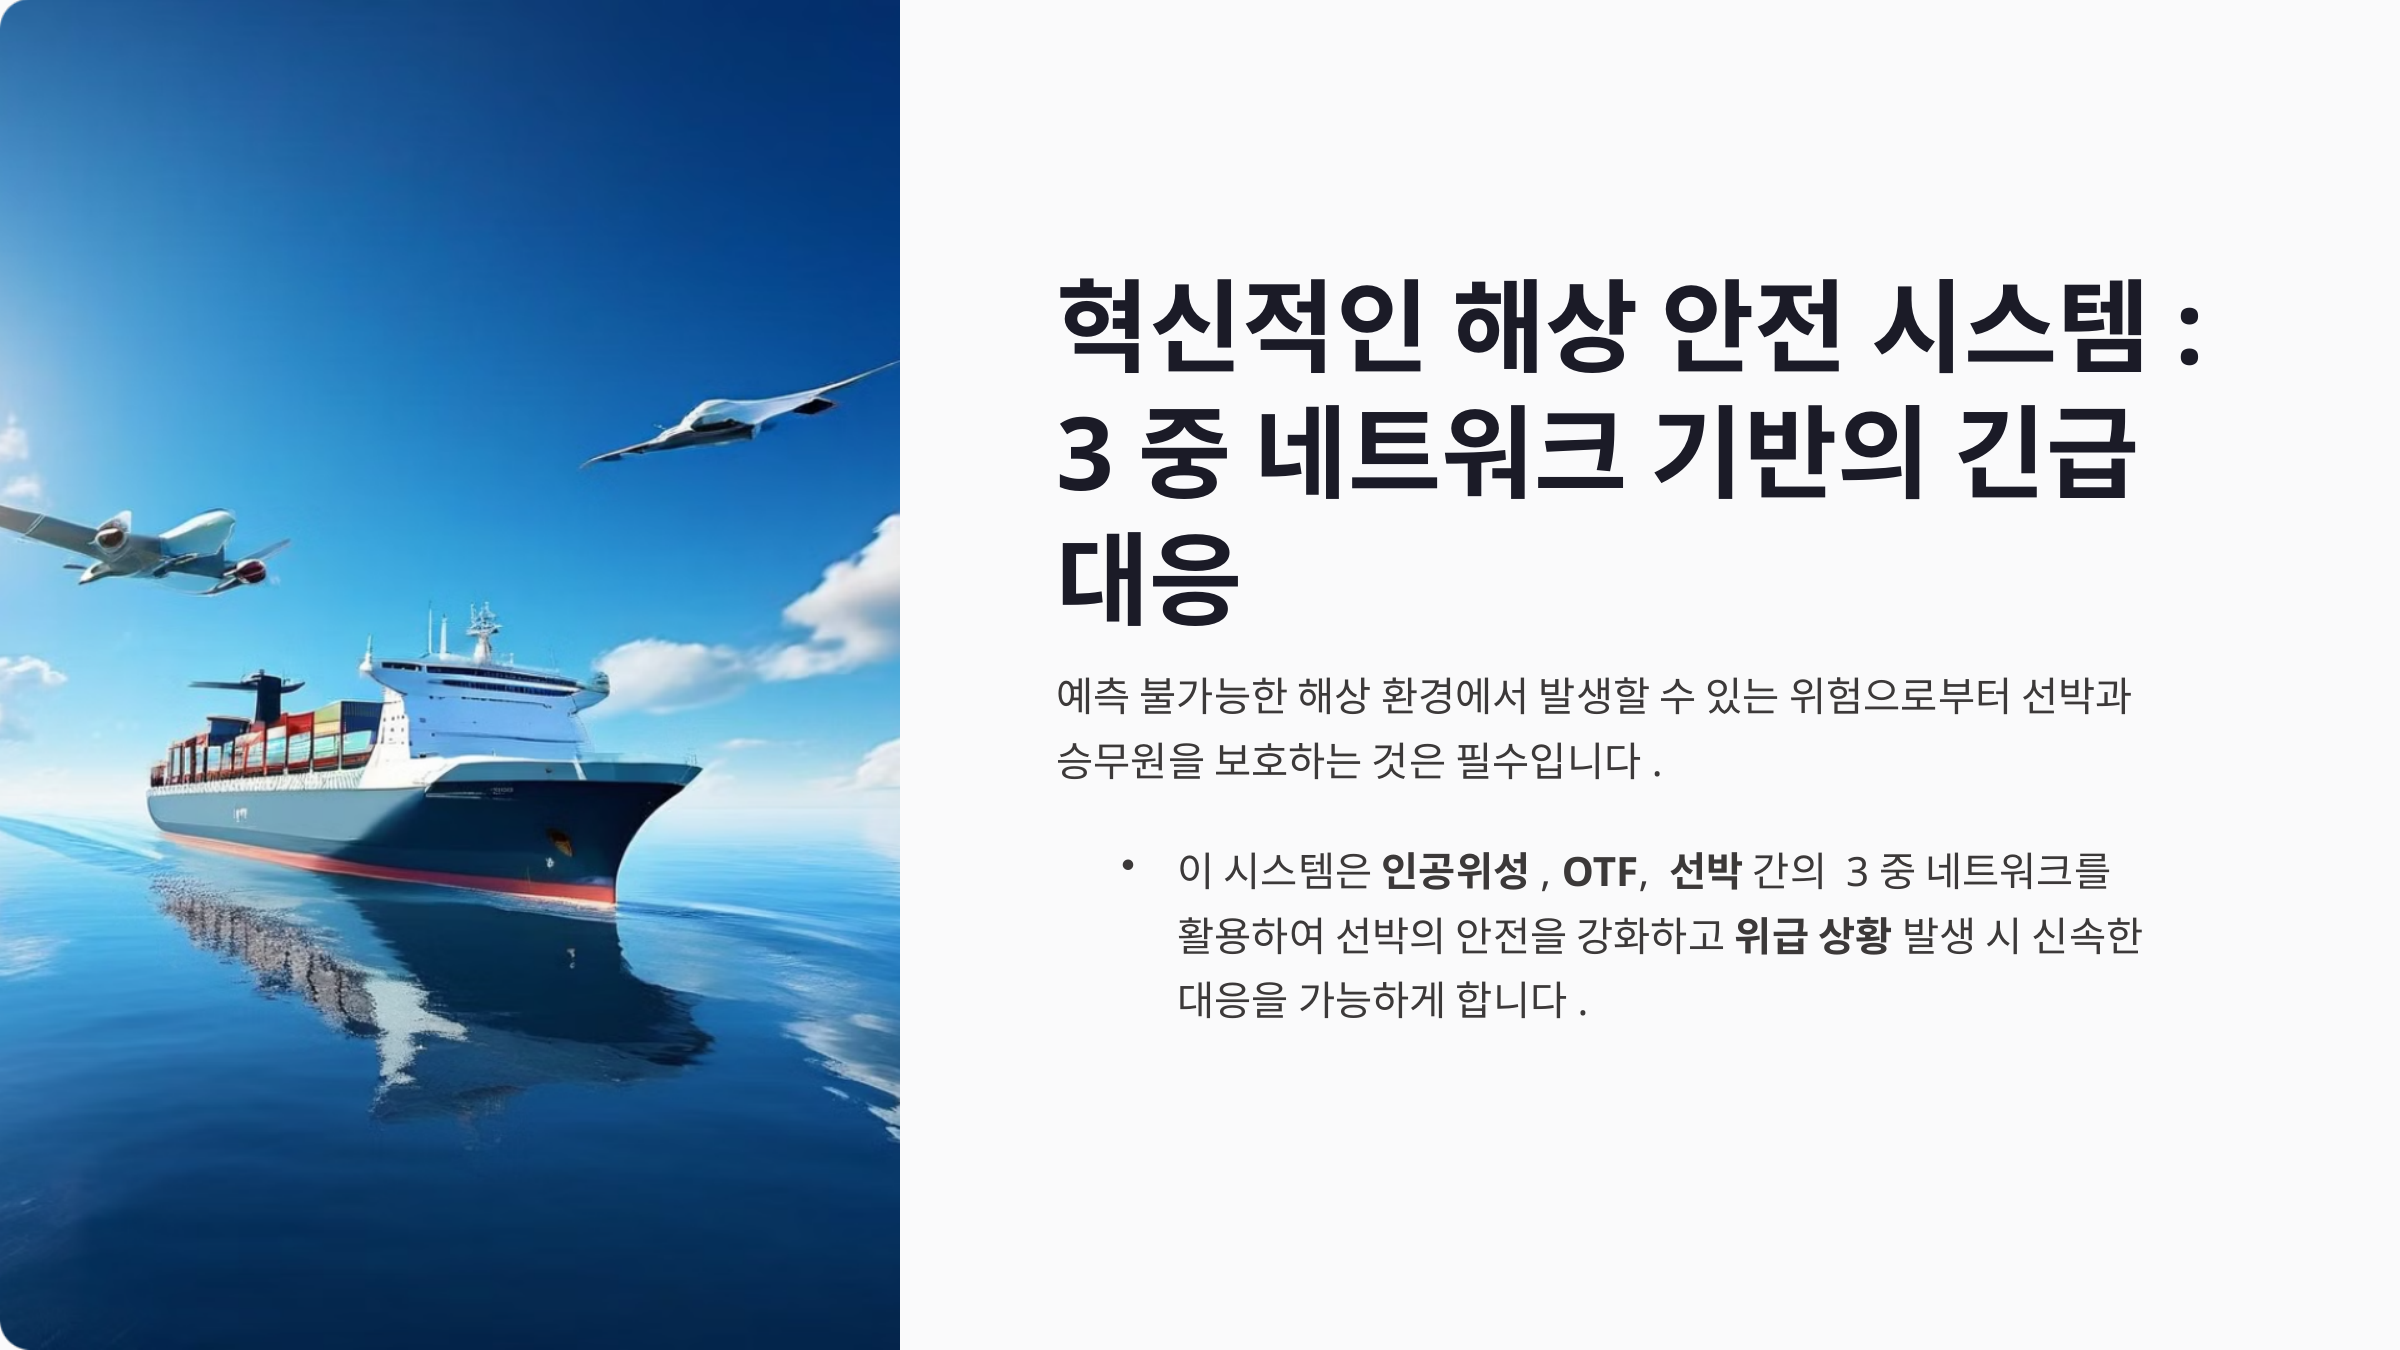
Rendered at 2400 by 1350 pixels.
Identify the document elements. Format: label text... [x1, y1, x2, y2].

text_box 이 시스템은 인공위성, OTF, 선박 간의 3중 네트워크를 활용하여 선박의 안전을 강화하고 위급 상황 발생 시 신속한 대응을 가능하게 합니다. [1106, 822, 2259, 1017]
text_box [901, 0, 2400, 1350]
picture [0, 0, 901, 1350]
text_box 예측 불가능한 해상 환경에서 발생할 수 있는 위험으로부터 선박과 승무원을 보호하는 것은 필수입니다. [1041, 647, 2259, 777]
text_box 혁신적인 해상 안전 시스템: 3중 네트워크 기반의 긴급 대응 [1041, 250, 2259, 504]
